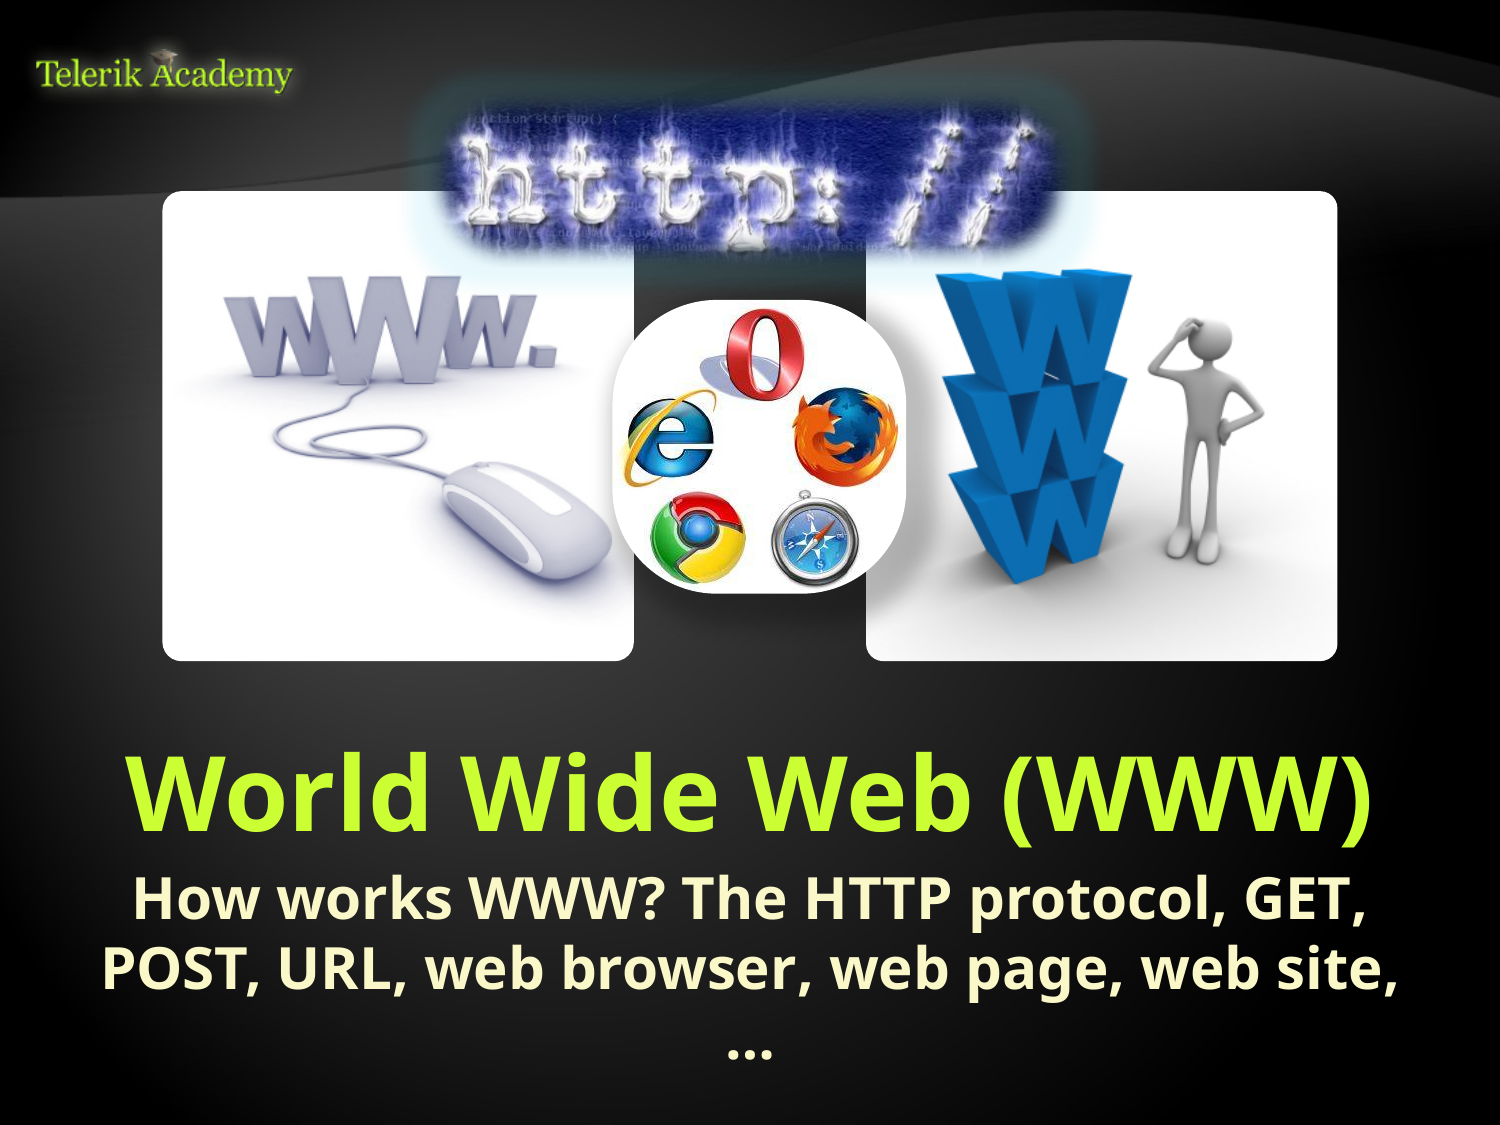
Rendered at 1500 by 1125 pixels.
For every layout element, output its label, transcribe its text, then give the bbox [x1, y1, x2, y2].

picture [0, 0, 1500, 1125]
subtitle How works WWW? The HTTP protocol, GET, POST, URL, web browser, web page, web site, … [99, 875, 1400, 1057]
title World Wide Web (WWW) [99, 737, 1400, 850]
